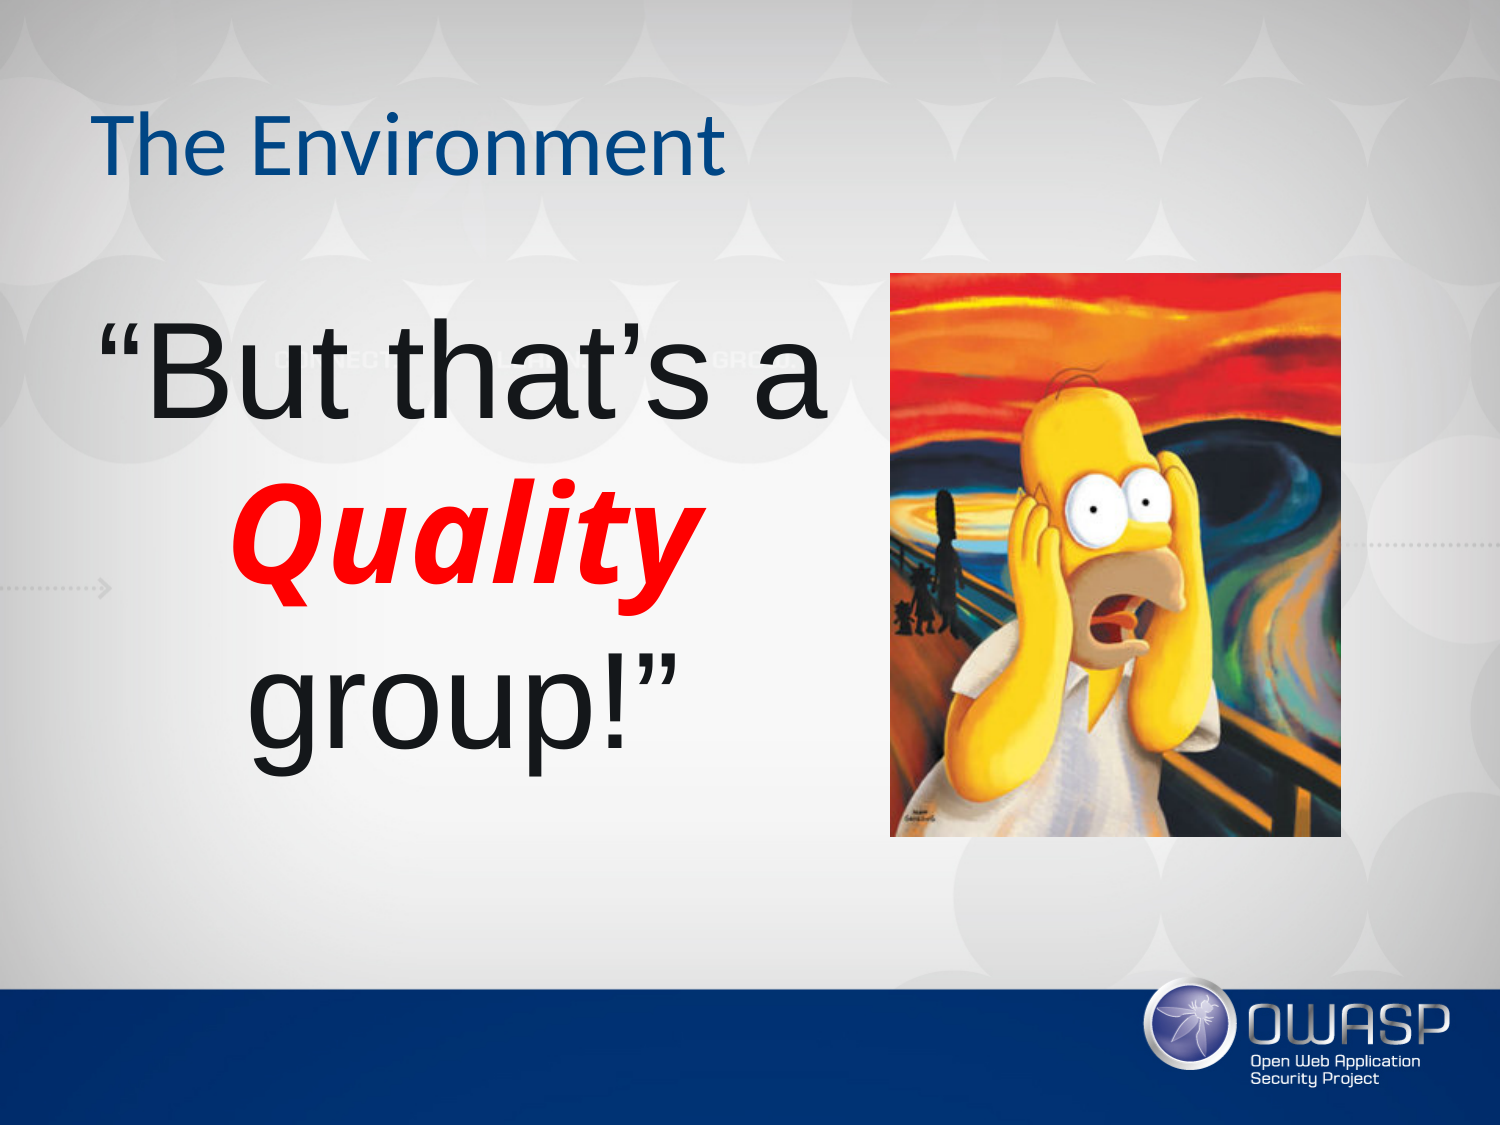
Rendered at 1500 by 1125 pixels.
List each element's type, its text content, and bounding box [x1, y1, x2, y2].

title The Environment [75, 45, 1425, 233]
text_box “But that’s a Quality group!” [75, 273, 852, 784]
picture [0, 0, 1500, 1125]
